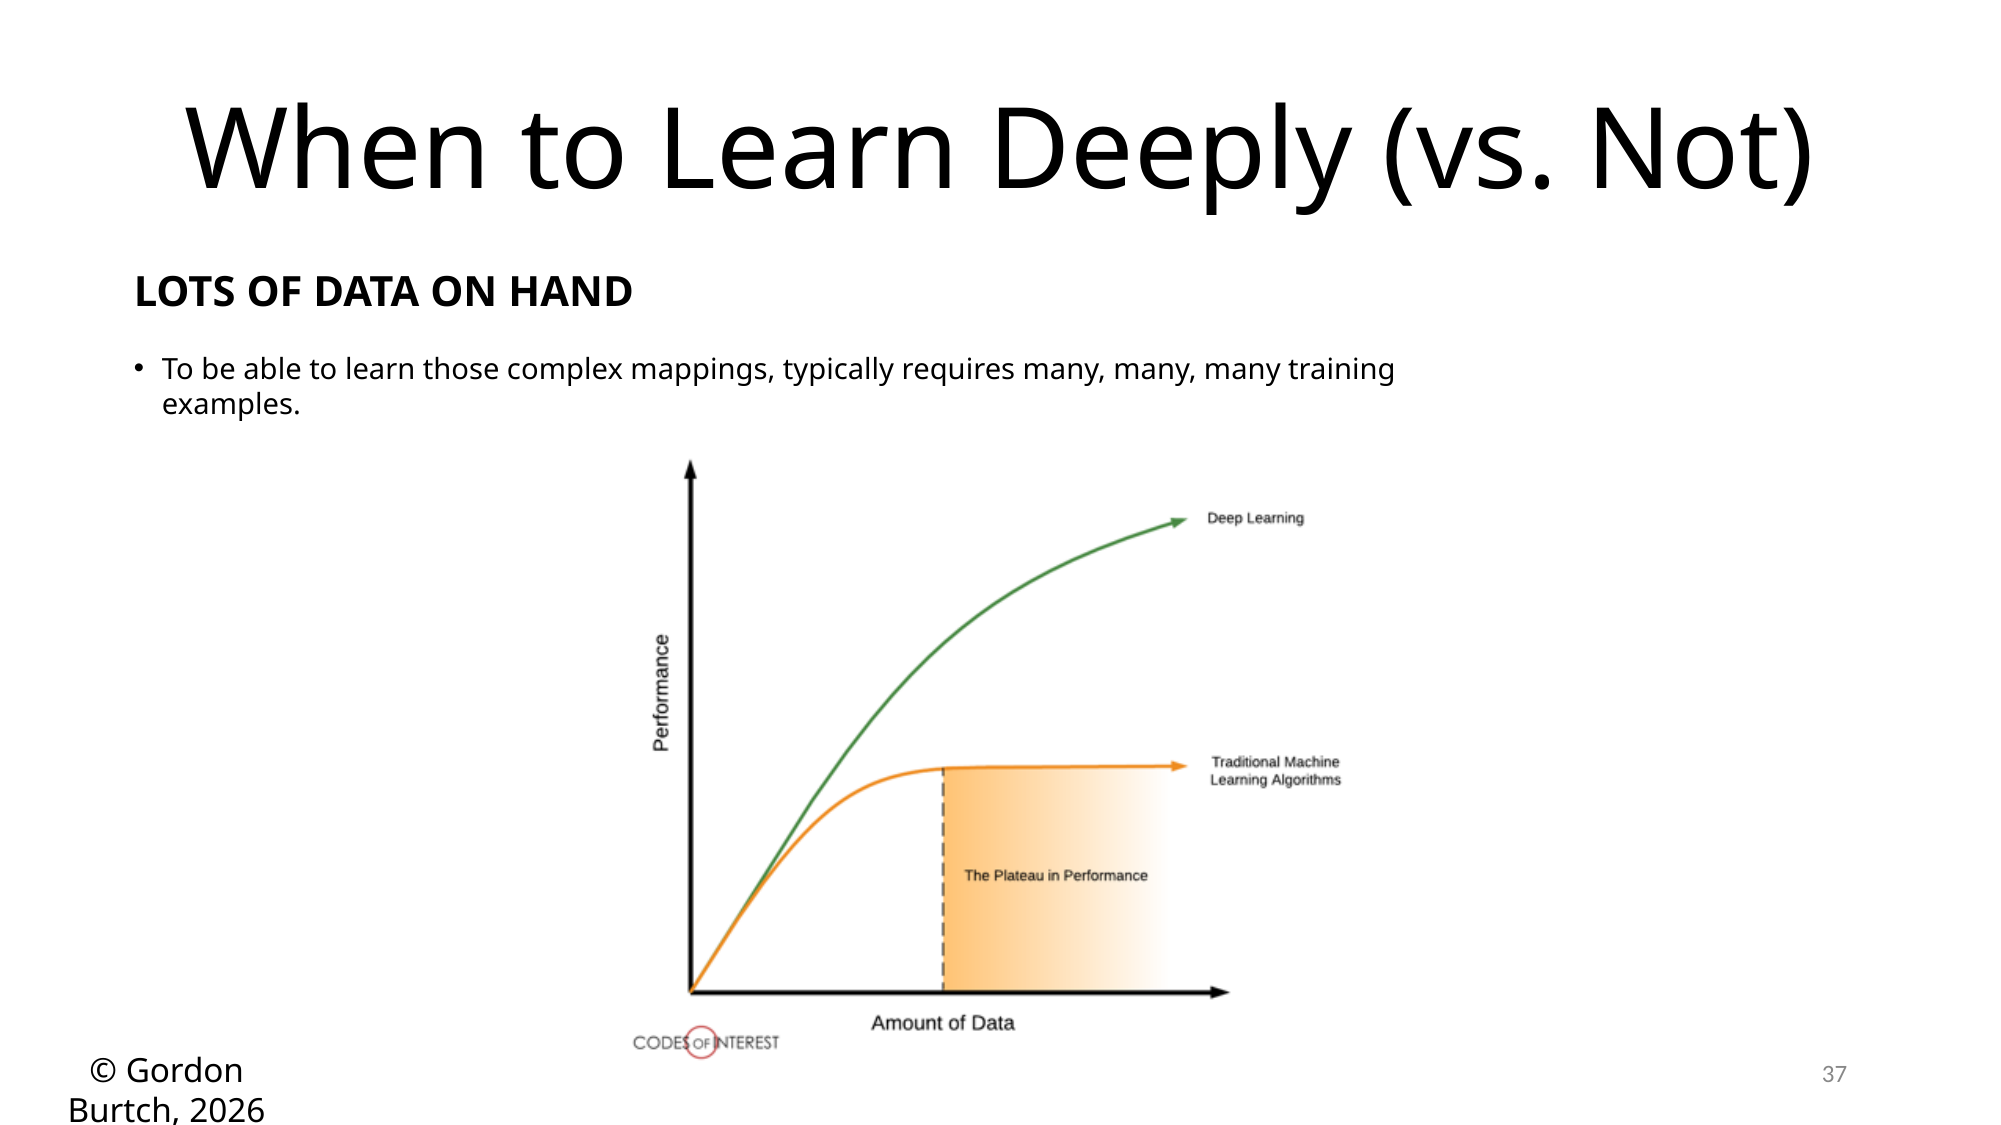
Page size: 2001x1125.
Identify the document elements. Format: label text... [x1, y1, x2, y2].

slide_number 37 [1412, 1042, 1863, 1103]
text_box LOTS OF DATA ON HAND To be able to learn those complex mappings, typically requires many, many, many training examples. [118, 257, 1413, 428]
text_box When to Learn Deeply (vs. Not) [158, 68, 1842, 219]
picture [617, 440, 1383, 1073]
